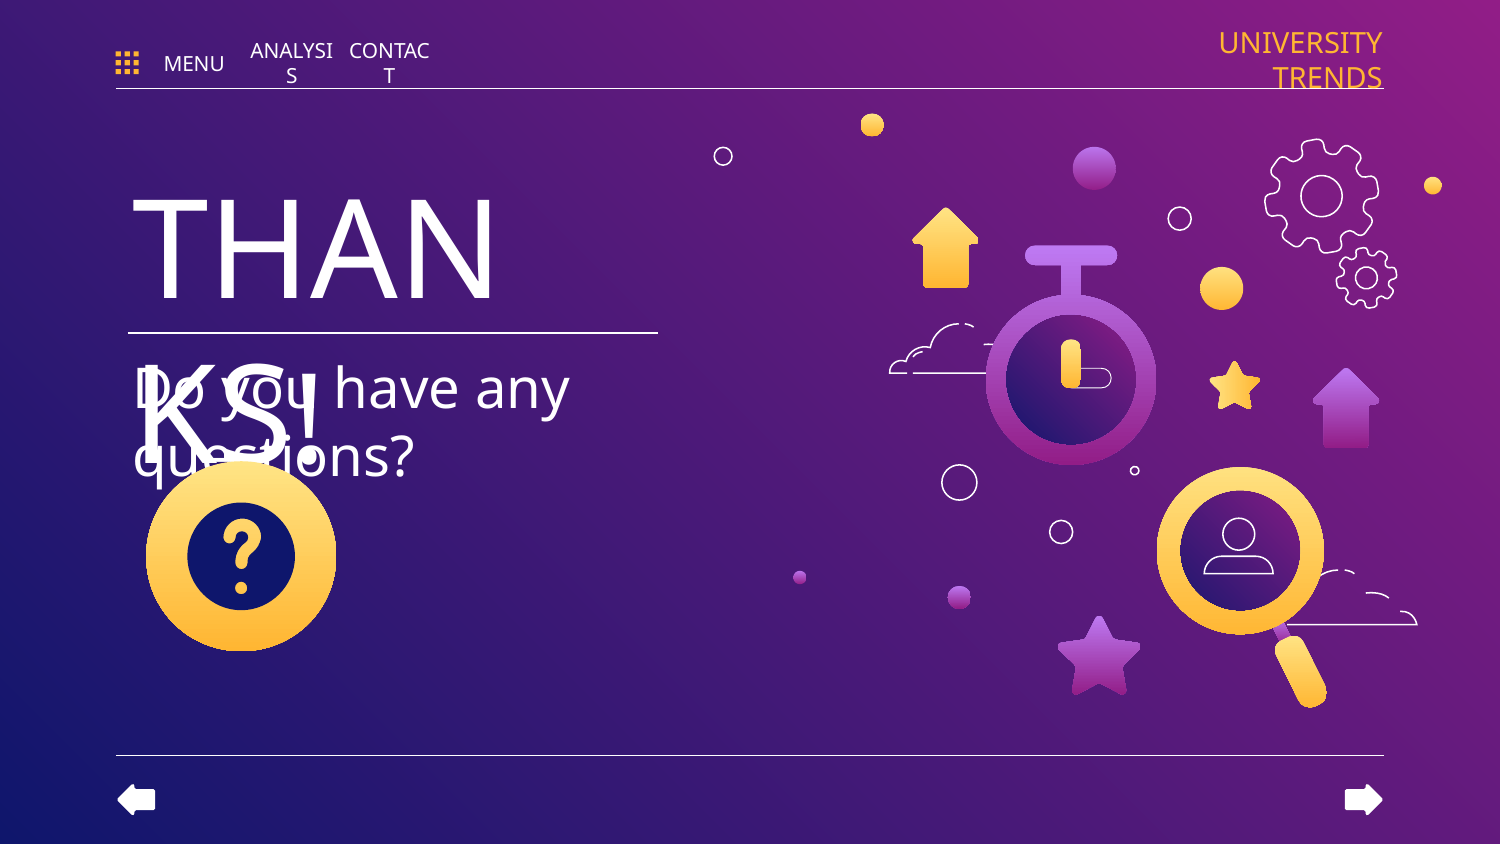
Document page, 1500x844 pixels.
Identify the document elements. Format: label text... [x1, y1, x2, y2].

text_box [793, 570, 807, 585]
text_box UNIVERSITY TRENDS [1158, 34, 1383, 85]
text_box MENU [151, 45, 237, 81]
subtitle Do you have any questions? [117, 337, 669, 565]
text_box [146, 461, 337, 652]
title THANKS! [117, 146, 582, 305]
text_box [888, 117, 1442, 710]
text_box [109, 45, 145, 81]
text_box ANALYSIS [248, 45, 335, 81]
text_box [1344, 784, 1383, 816]
text_box [187, 502, 295, 611]
text_box [117, 784, 156, 816]
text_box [115, 50, 139, 75]
text_box CONTACT [346, 45, 433, 81]
text_box [860, 113, 884, 137]
